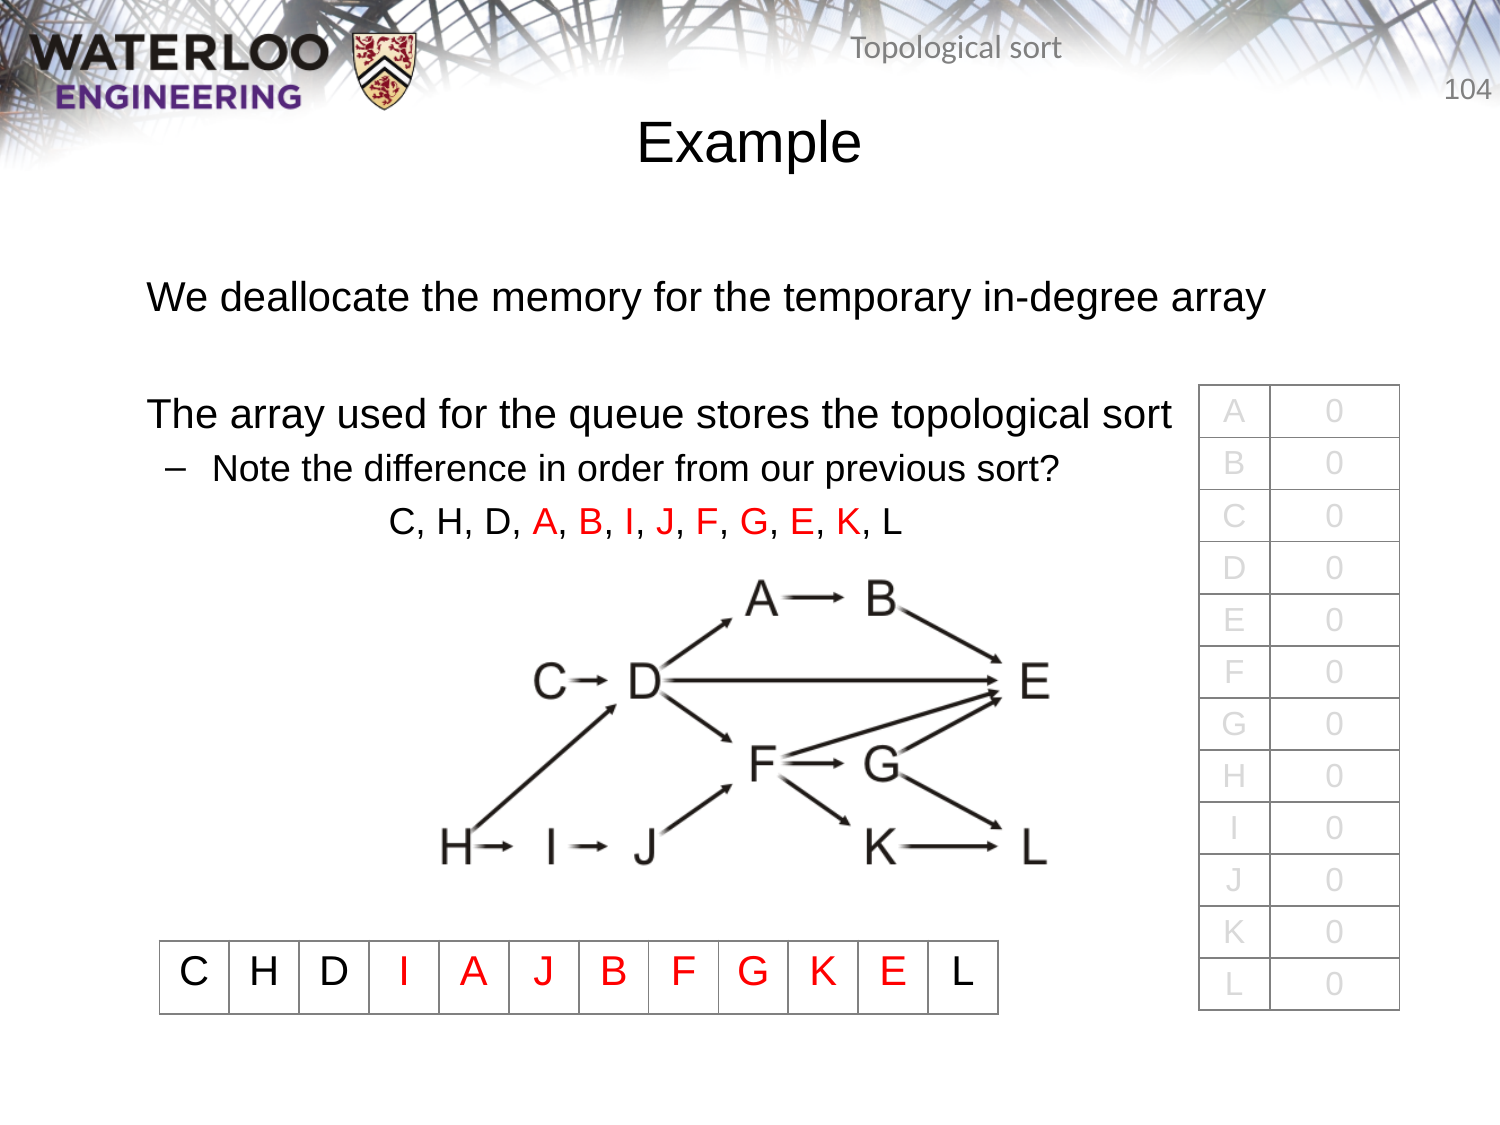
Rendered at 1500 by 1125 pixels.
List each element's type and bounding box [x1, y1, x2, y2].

table_cell [1200, 803, 1269, 853]
table_header [789, 942, 857, 1013]
table_header [1271, 386, 1399, 437]
table_cell [1271, 647, 1399, 697]
table_cell [1271, 907, 1399, 957]
table_header [440, 942, 508, 1013]
table_cell [1200, 542, 1269, 593]
table_header [370, 942, 438, 1013]
table_header [230, 942, 298, 1013]
table_cell [1271, 959, 1399, 1009]
table_header [859, 942, 927, 1013]
table_cell [1200, 699, 1269, 749]
list [74, 262, 1426, 1006]
table_cell [1271, 751, 1399, 801]
table_header [160, 942, 228, 1013]
table_cell [1200, 907, 1269, 957]
table_cell [1200, 855, 1269, 905]
table_cell [1200, 438, 1269, 489]
title [74, 44, 1426, 233]
table_cell [1200, 490, 1269, 541]
table_cell [1200, 959, 1269, 1009]
table_header [929, 942, 997, 1013]
table_cell [1271, 490, 1399, 541]
table_cell [1271, 595, 1399, 645]
table_cell [1200, 647, 1269, 697]
table_cell [1271, 803, 1399, 853]
table_header [649, 942, 718, 1013]
table_cell [1200, 751, 1269, 801]
table_header [300, 942, 368, 1013]
table_header [510, 942, 578, 1013]
table_header [1200, 386, 1269, 437]
table_cell [1271, 855, 1399, 905]
table_cell [1200, 595, 1269, 645]
table_header [580, 942, 648, 1013]
table_header [719, 942, 787, 1013]
table_cell [1271, 699, 1399, 749]
table_cell [1271, 542, 1399, 593]
picture [0, 0, 1500, 1125]
table_cell [1271, 438, 1399, 489]
